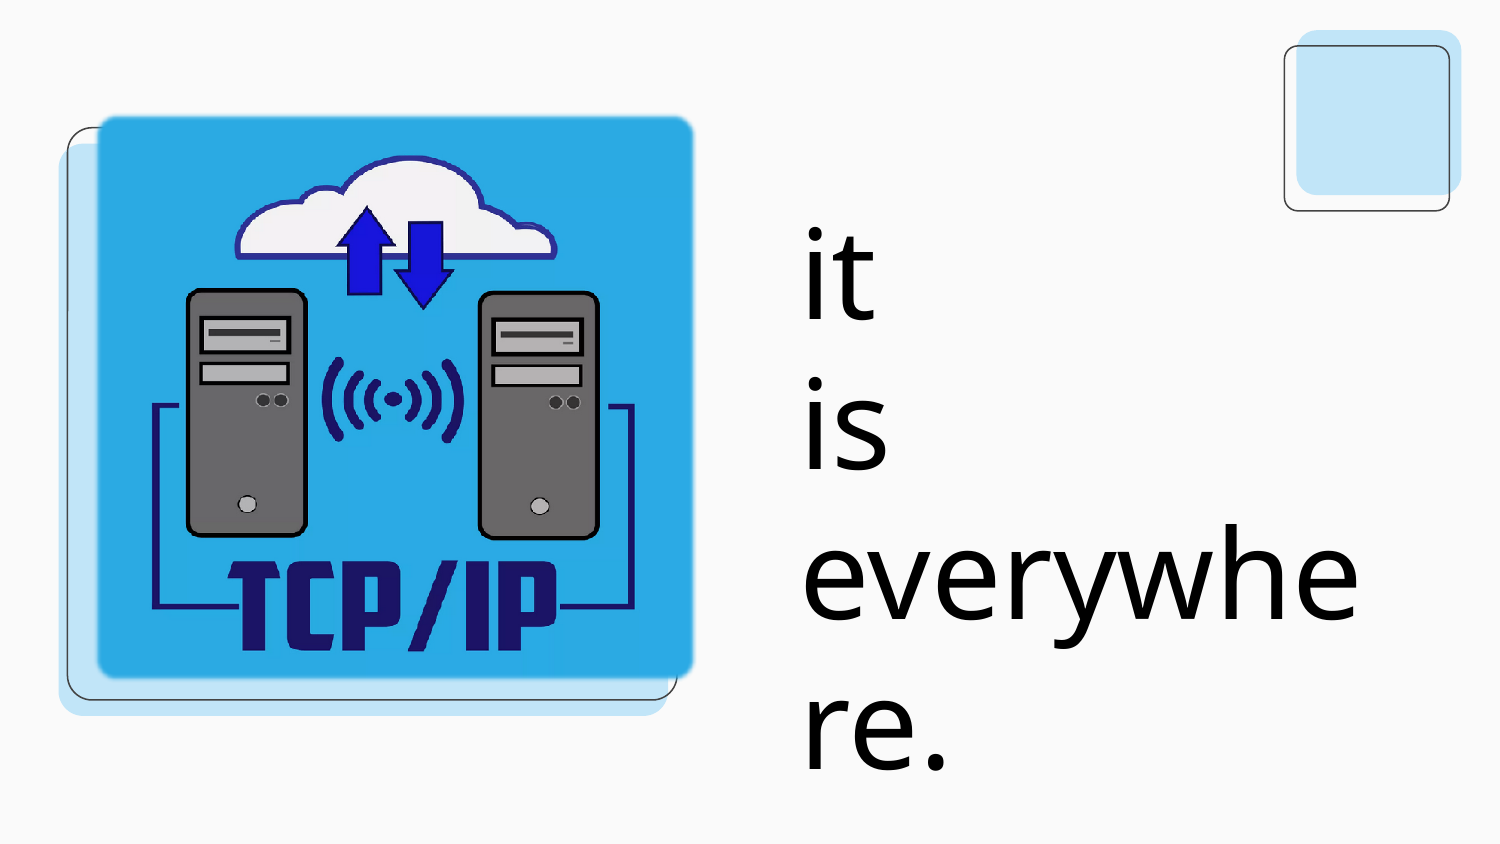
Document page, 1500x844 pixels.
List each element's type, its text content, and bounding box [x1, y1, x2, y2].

text_box [1295, 28, 1464, 195]
text_box [1282, 43, 1452, 213]
picture [93, 112, 697, 684]
text_box it is everywhere. [784, 187, 1420, 802]
